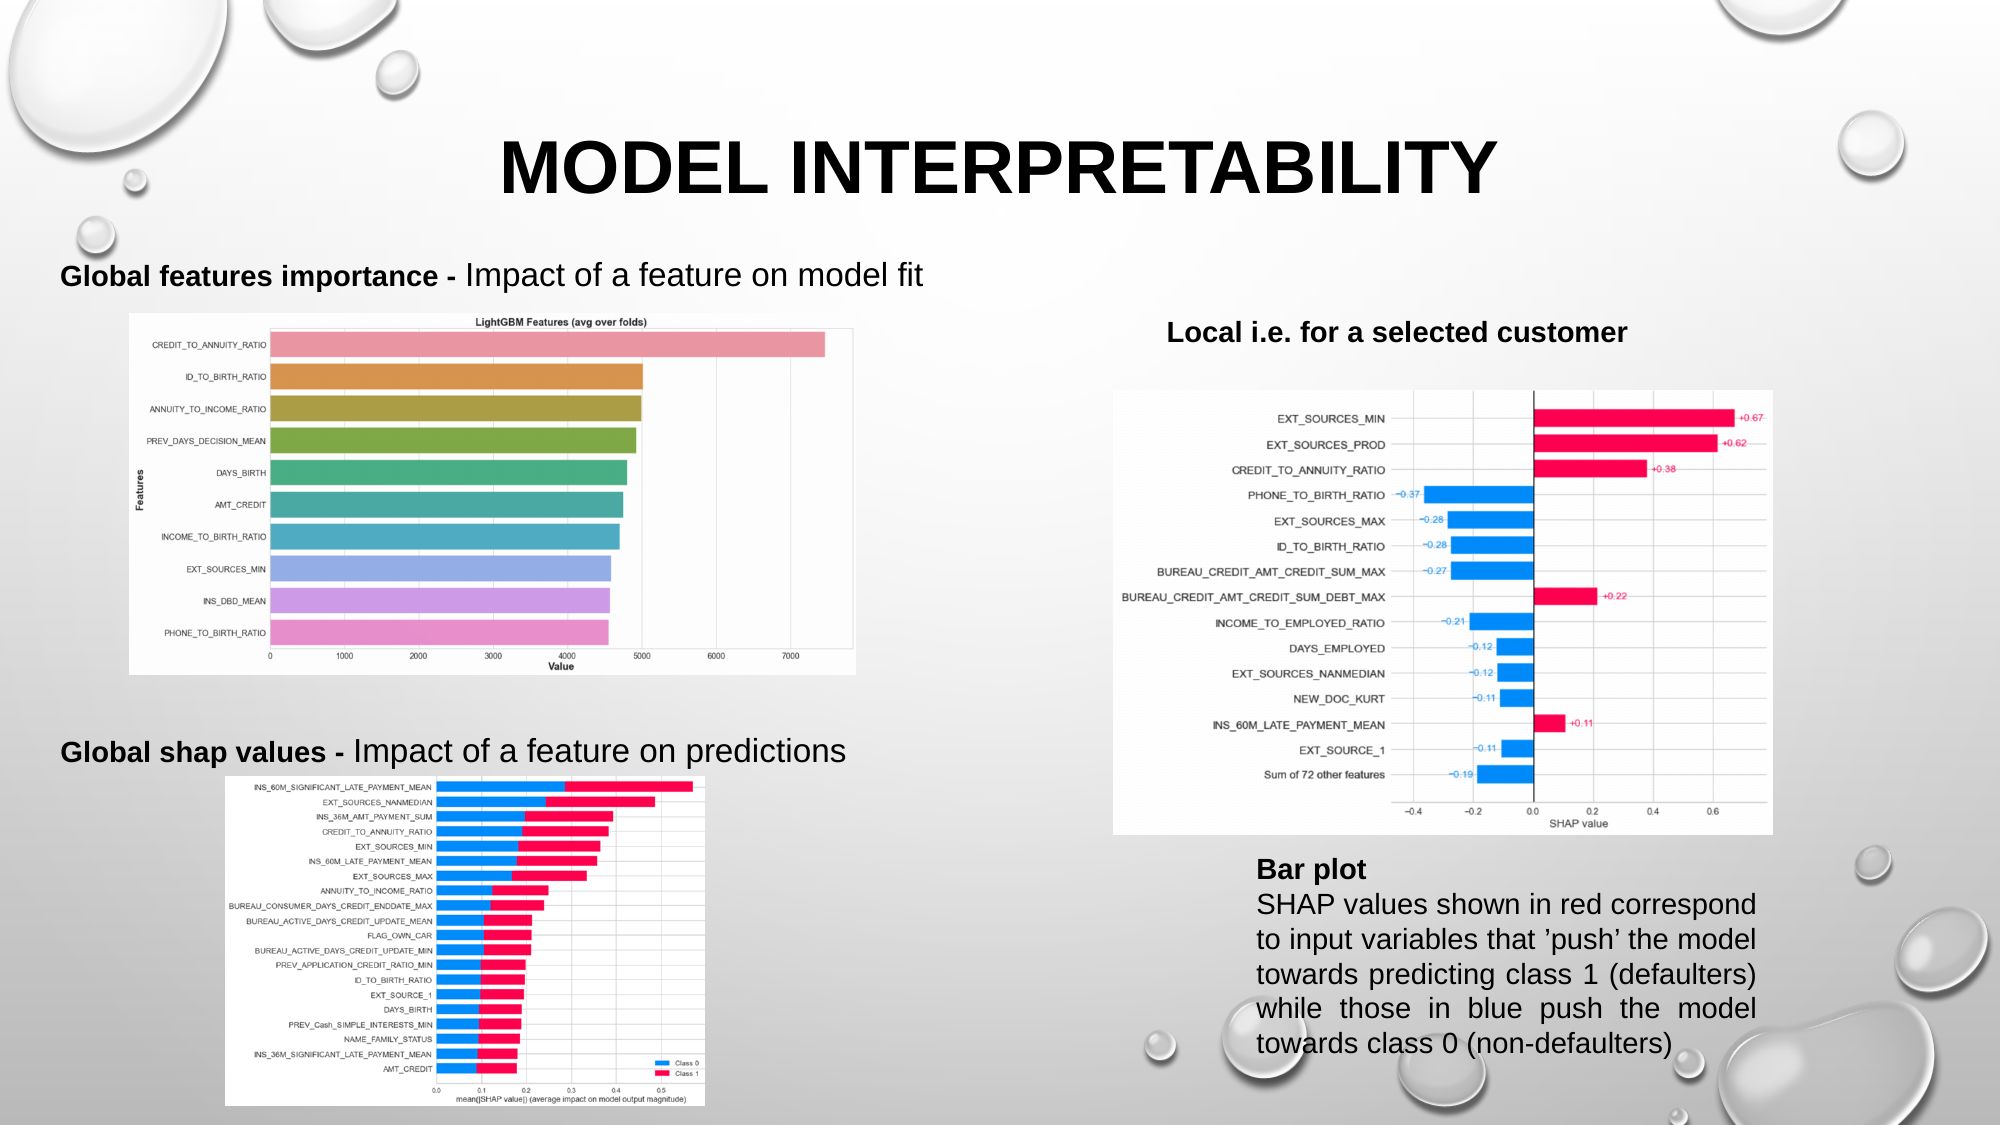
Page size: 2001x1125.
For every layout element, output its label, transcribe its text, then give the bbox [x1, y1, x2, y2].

text_box Bar plot SHAP values shown in red correspond to input variables that ’push’ the model towards predicting class 1 (defaulters) while those in blue push the model towards class 0 (non-defaulters) [1241, 842, 1773, 1068]
title MODEL INTERPRetability [149, 101, 1851, 237]
text_box Local i.e. for a selected customer [1151, 305, 1644, 356]
picture [0, 0, 2000, 1125]
text_box Global shap values - Impact of a feature on predictions [45, 717, 873, 778]
text_box Global features importance - Impact of a feature on model fit [45, 245, 940, 301]
